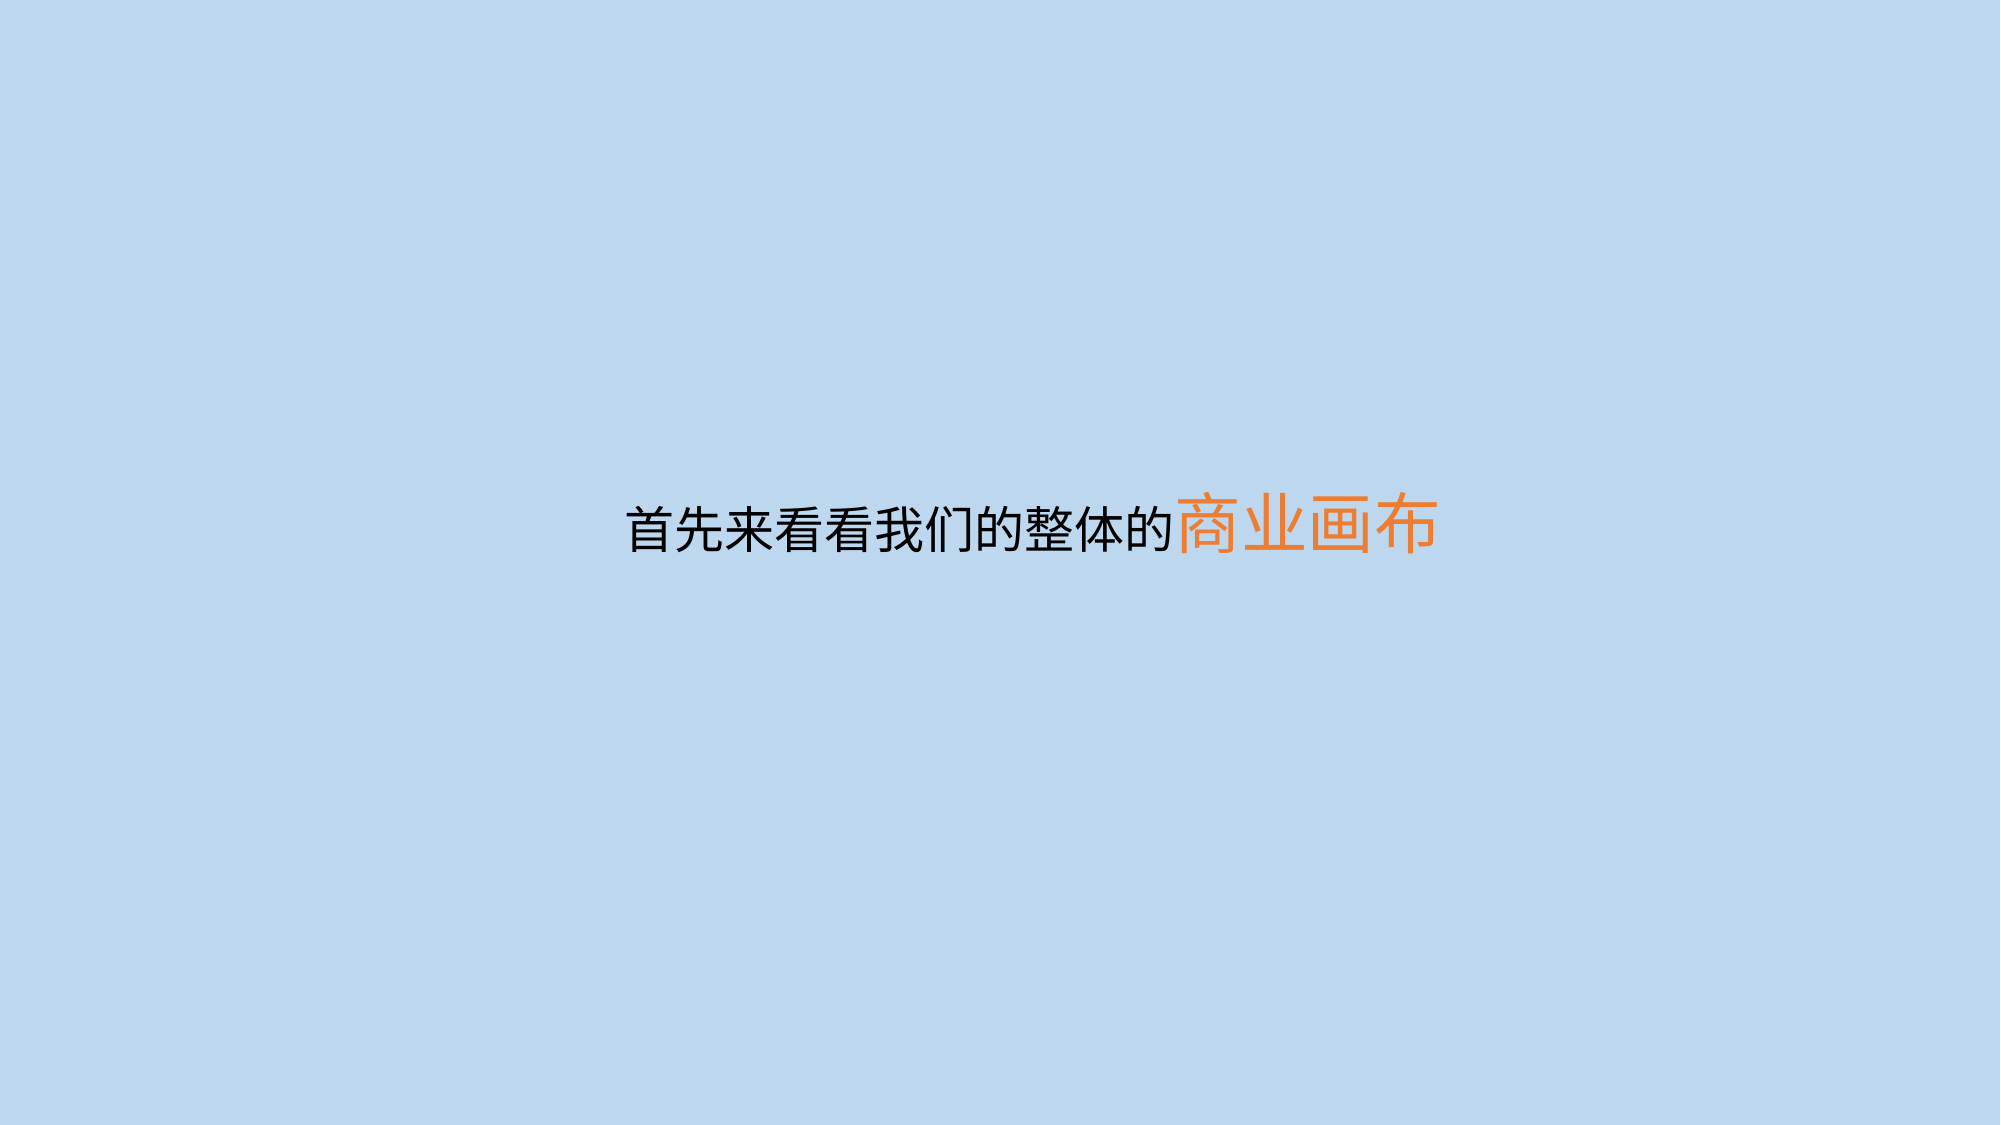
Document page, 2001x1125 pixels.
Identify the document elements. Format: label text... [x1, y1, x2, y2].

text_box 首先来看看我们的整体的商业画布 [609, 474, 1457, 570]
